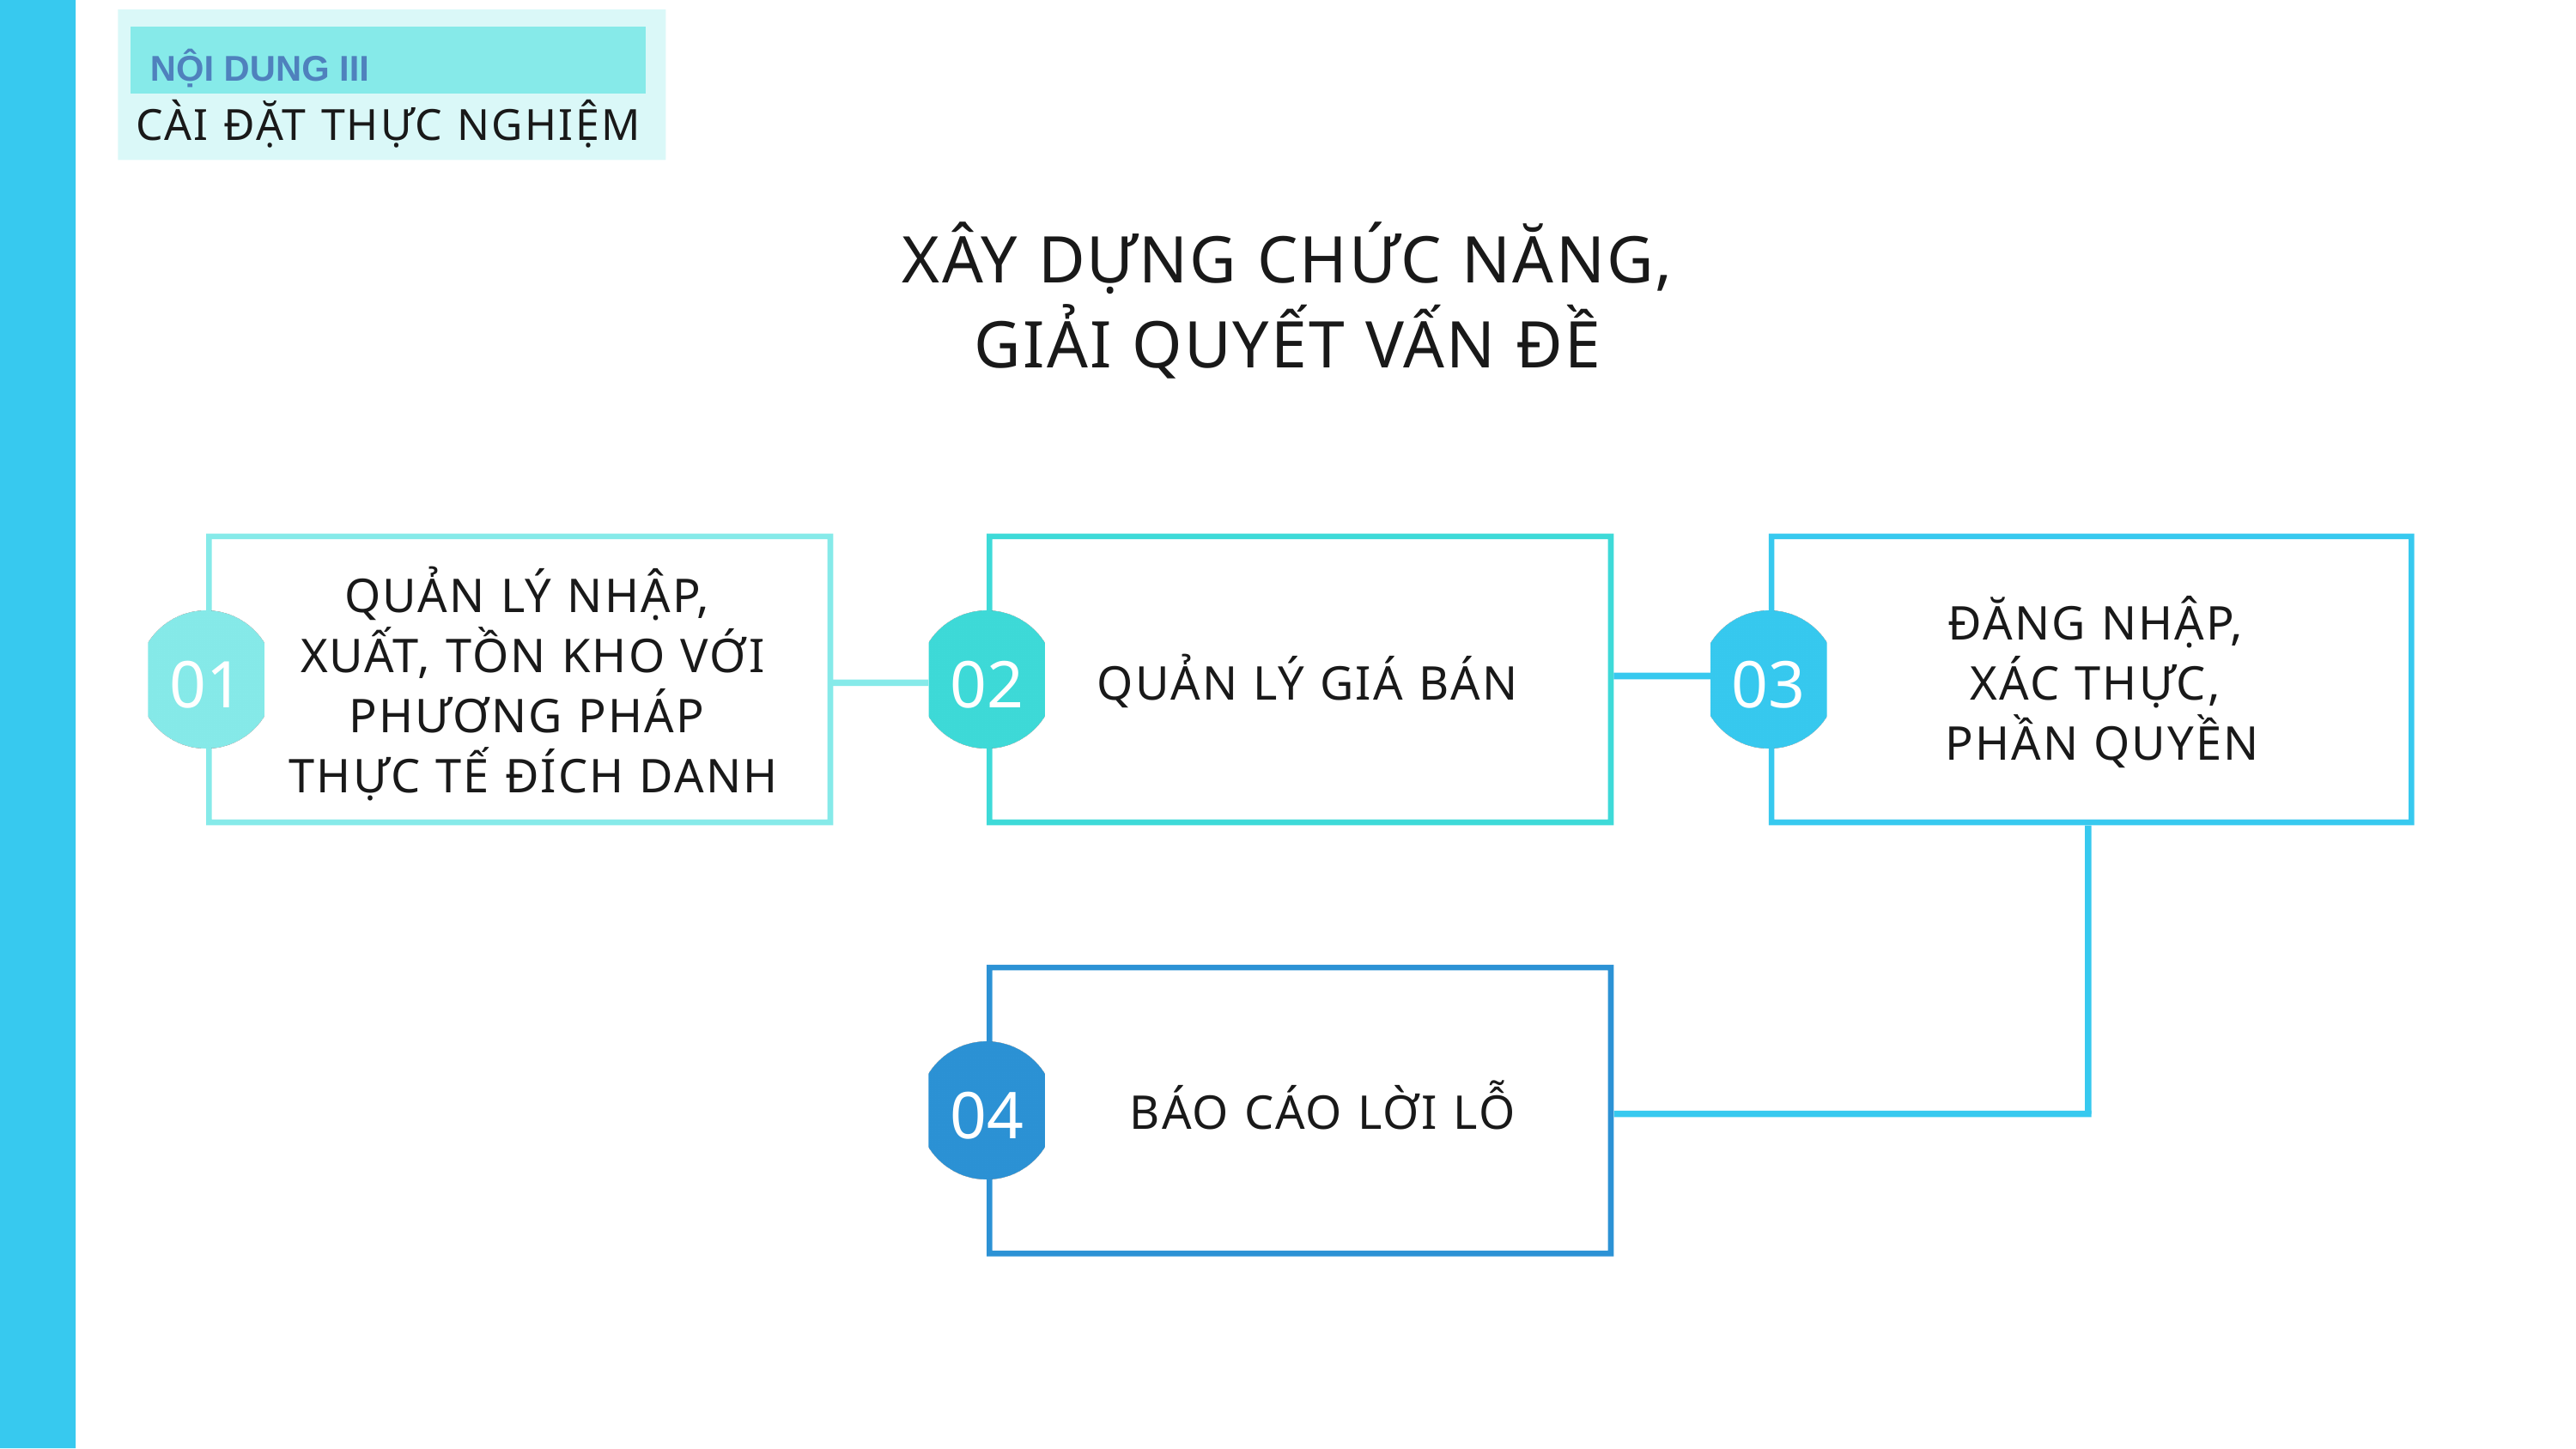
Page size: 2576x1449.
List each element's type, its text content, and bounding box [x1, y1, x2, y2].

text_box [831, 533, 1612, 826]
text_box XÂY DỰNG CHỨC NĂNG, GIẢI QUYẾT VẤN ĐỀ [694, 211, 1882, 381]
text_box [1613, 533, 2415, 826]
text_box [148, 533, 829, 826]
text_box [118, 9, 666, 161]
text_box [135, 22, 652, 150]
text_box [928, 825, 2092, 1257]
text_box [0, 0, 76, 1449]
